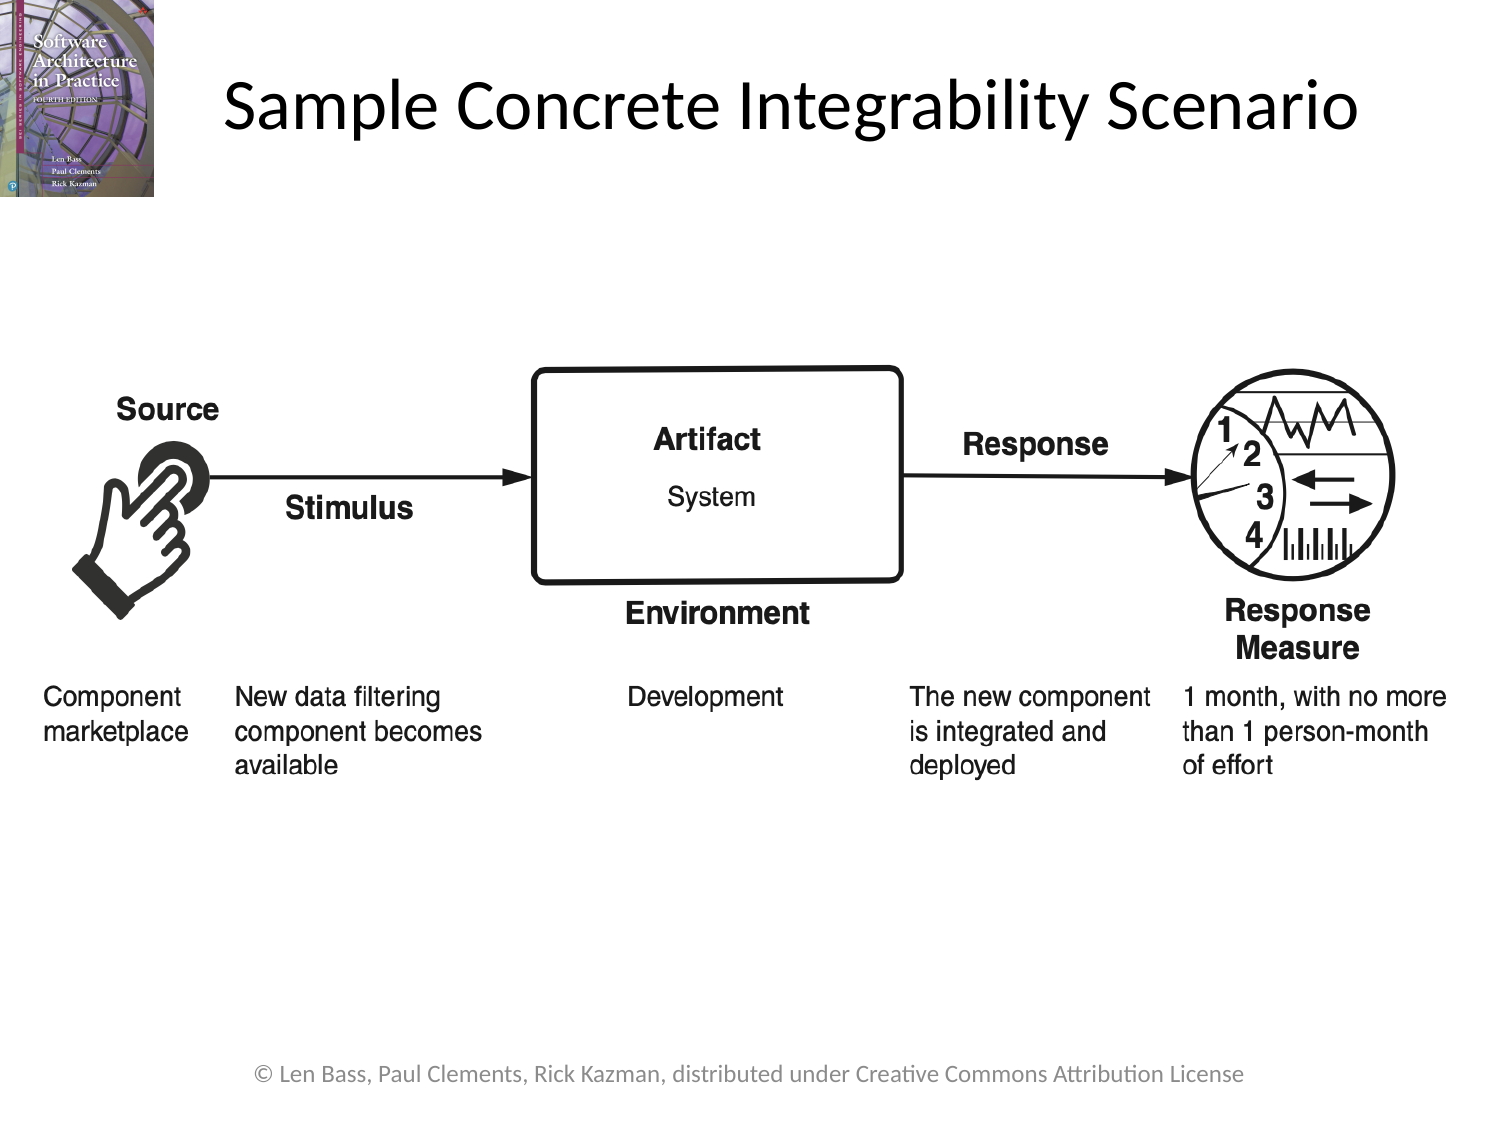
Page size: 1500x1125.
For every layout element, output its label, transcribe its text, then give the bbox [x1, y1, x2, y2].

footer © Len Bass, Paul Clements, Rick Kazman, distributed under Creative Commons Attribution License [230, 1042, 1270, 1103]
picture [29, 295, 1471, 830]
picture [0, 0, 154, 197]
title Sample Concrete Integrability Scenario [159, 45, 1425, 173]
